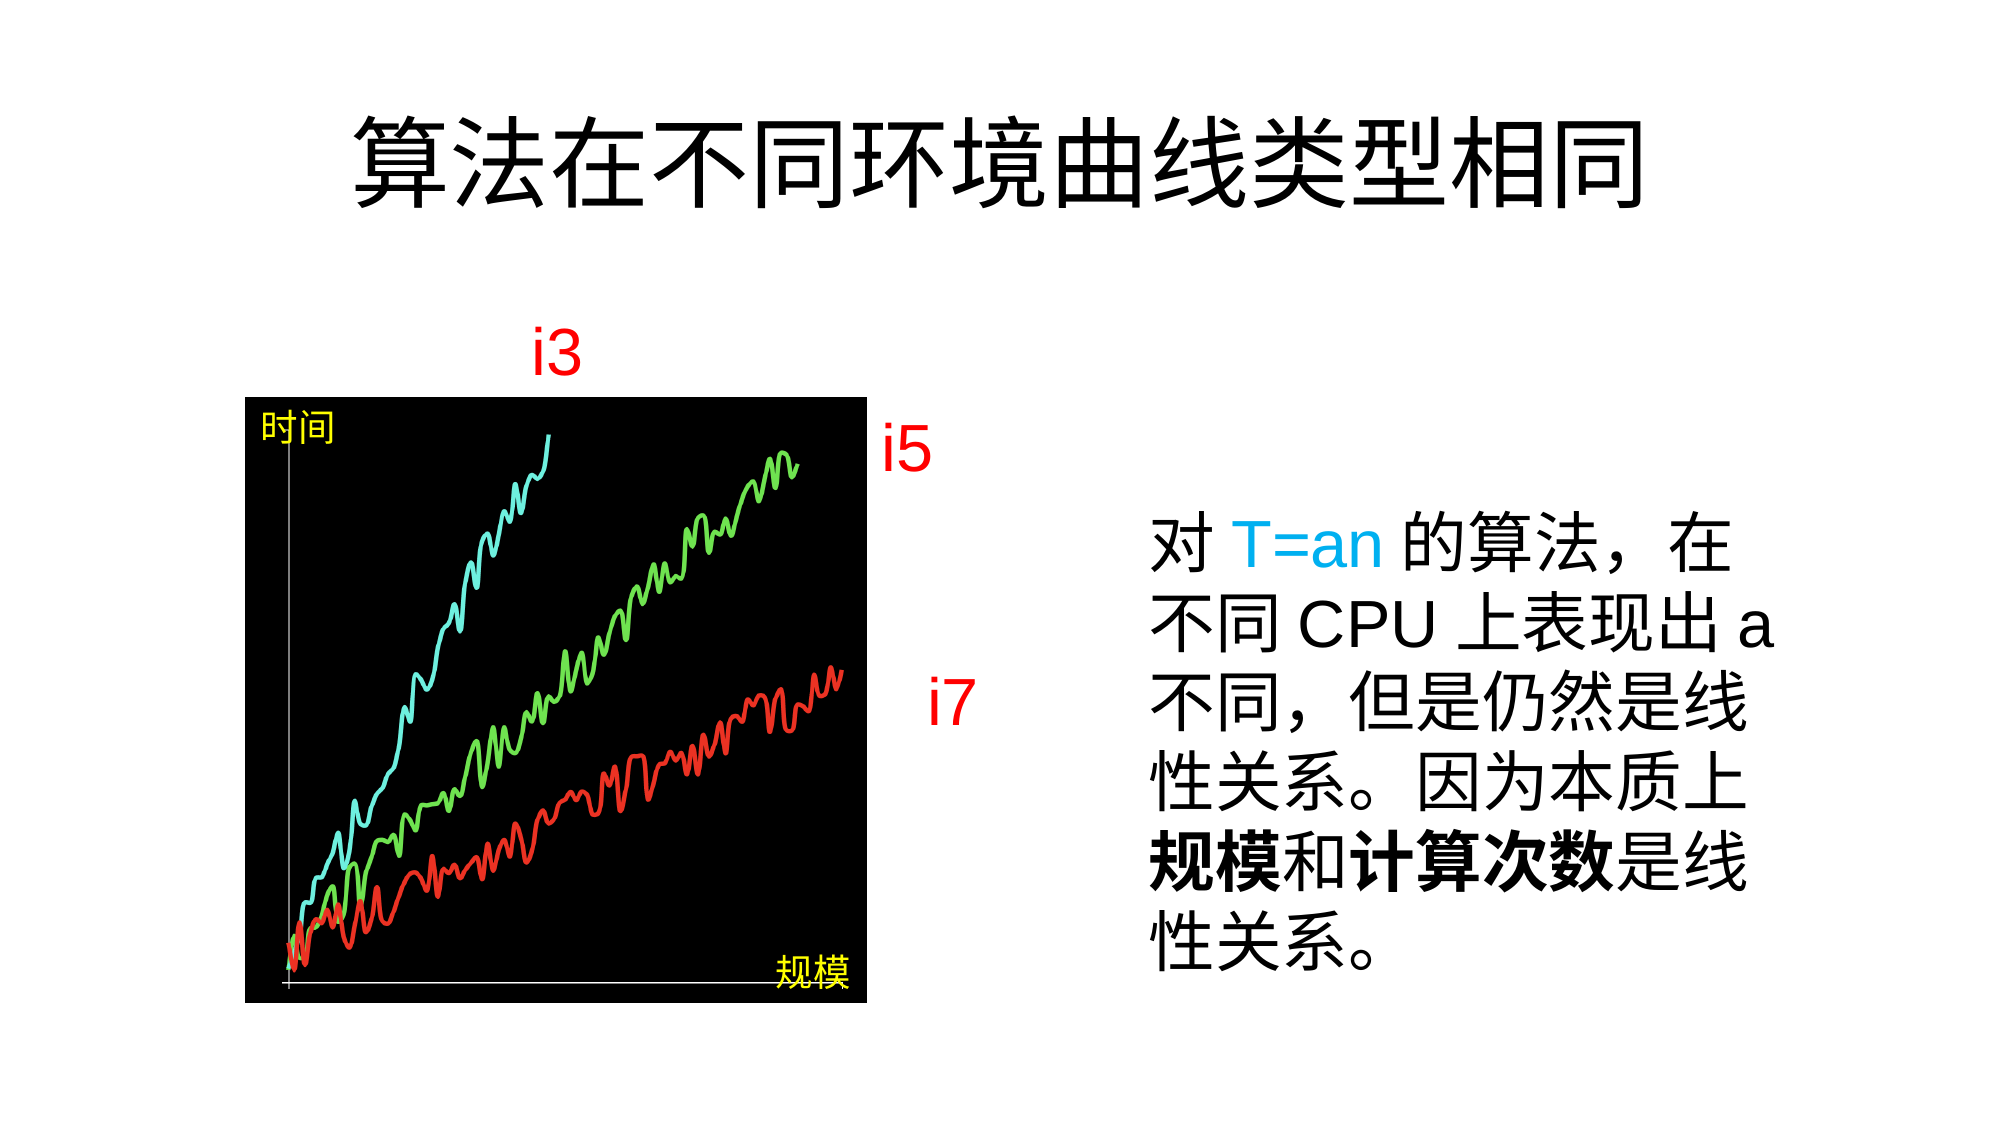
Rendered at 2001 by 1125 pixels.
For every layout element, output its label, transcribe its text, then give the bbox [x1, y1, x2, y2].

text_box i5 [867, 397, 949, 492]
title 算法在不同环境曲线类型相同 [137, 59, 1863, 278]
text_box i7 [912, 651, 994, 747]
text_box i3 [516, 301, 599, 396]
picture [245, 397, 867, 1003]
text_box 对T=an的算法，在不同CPU上表现出a不同，但是仍然是线性关系。因为本质上规模和计算次数是线性关系。 [1133, 492, 1809, 988]
